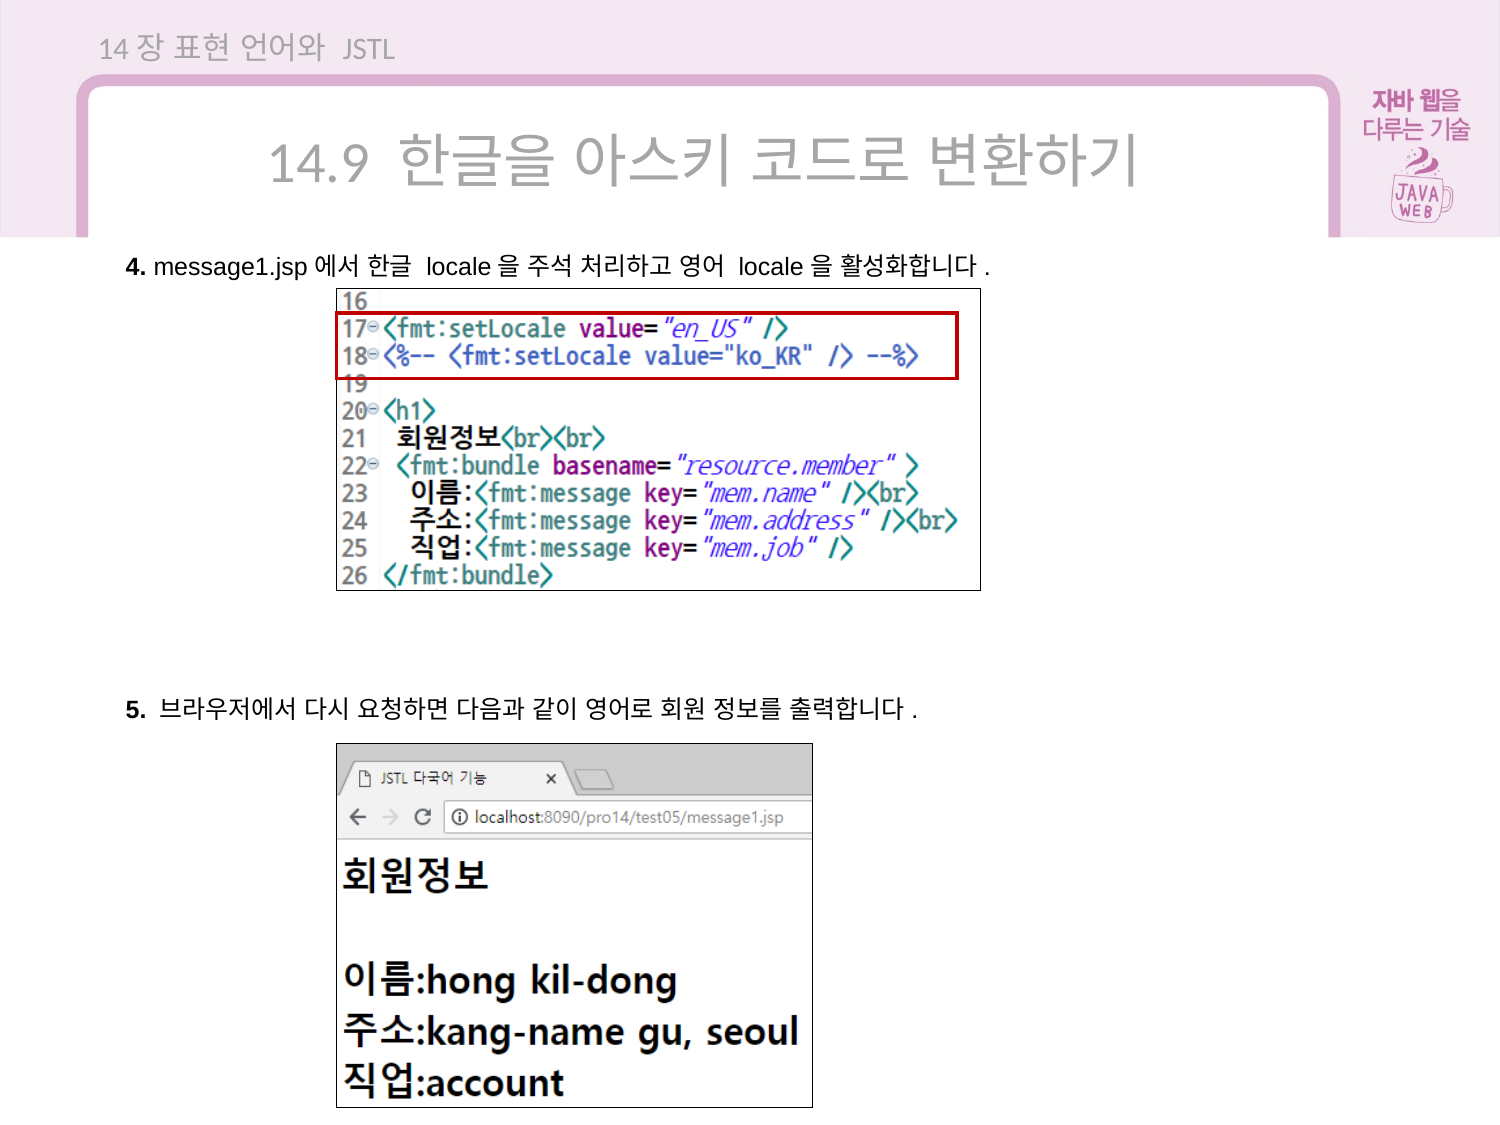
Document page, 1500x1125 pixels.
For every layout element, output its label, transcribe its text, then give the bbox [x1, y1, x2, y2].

text_box 14장 표현 언어와 JSTL [82, 0, 1133, 74]
text_box 14.9 한글을 아스키 코드로 변환하기 [178, 117, 1229, 202]
text_box 5. 브라우저에서 다시 요청하면 다음과 같이 영어로 회원 정보를 출력합니다. [110, 686, 1357, 732]
picture [0, 0, 1500, 1125]
text_box 4. message1.jsp에서 한글 locale을 주석 처리하고 영어 locale을 활성화합니다. [110, 242, 1345, 288]
